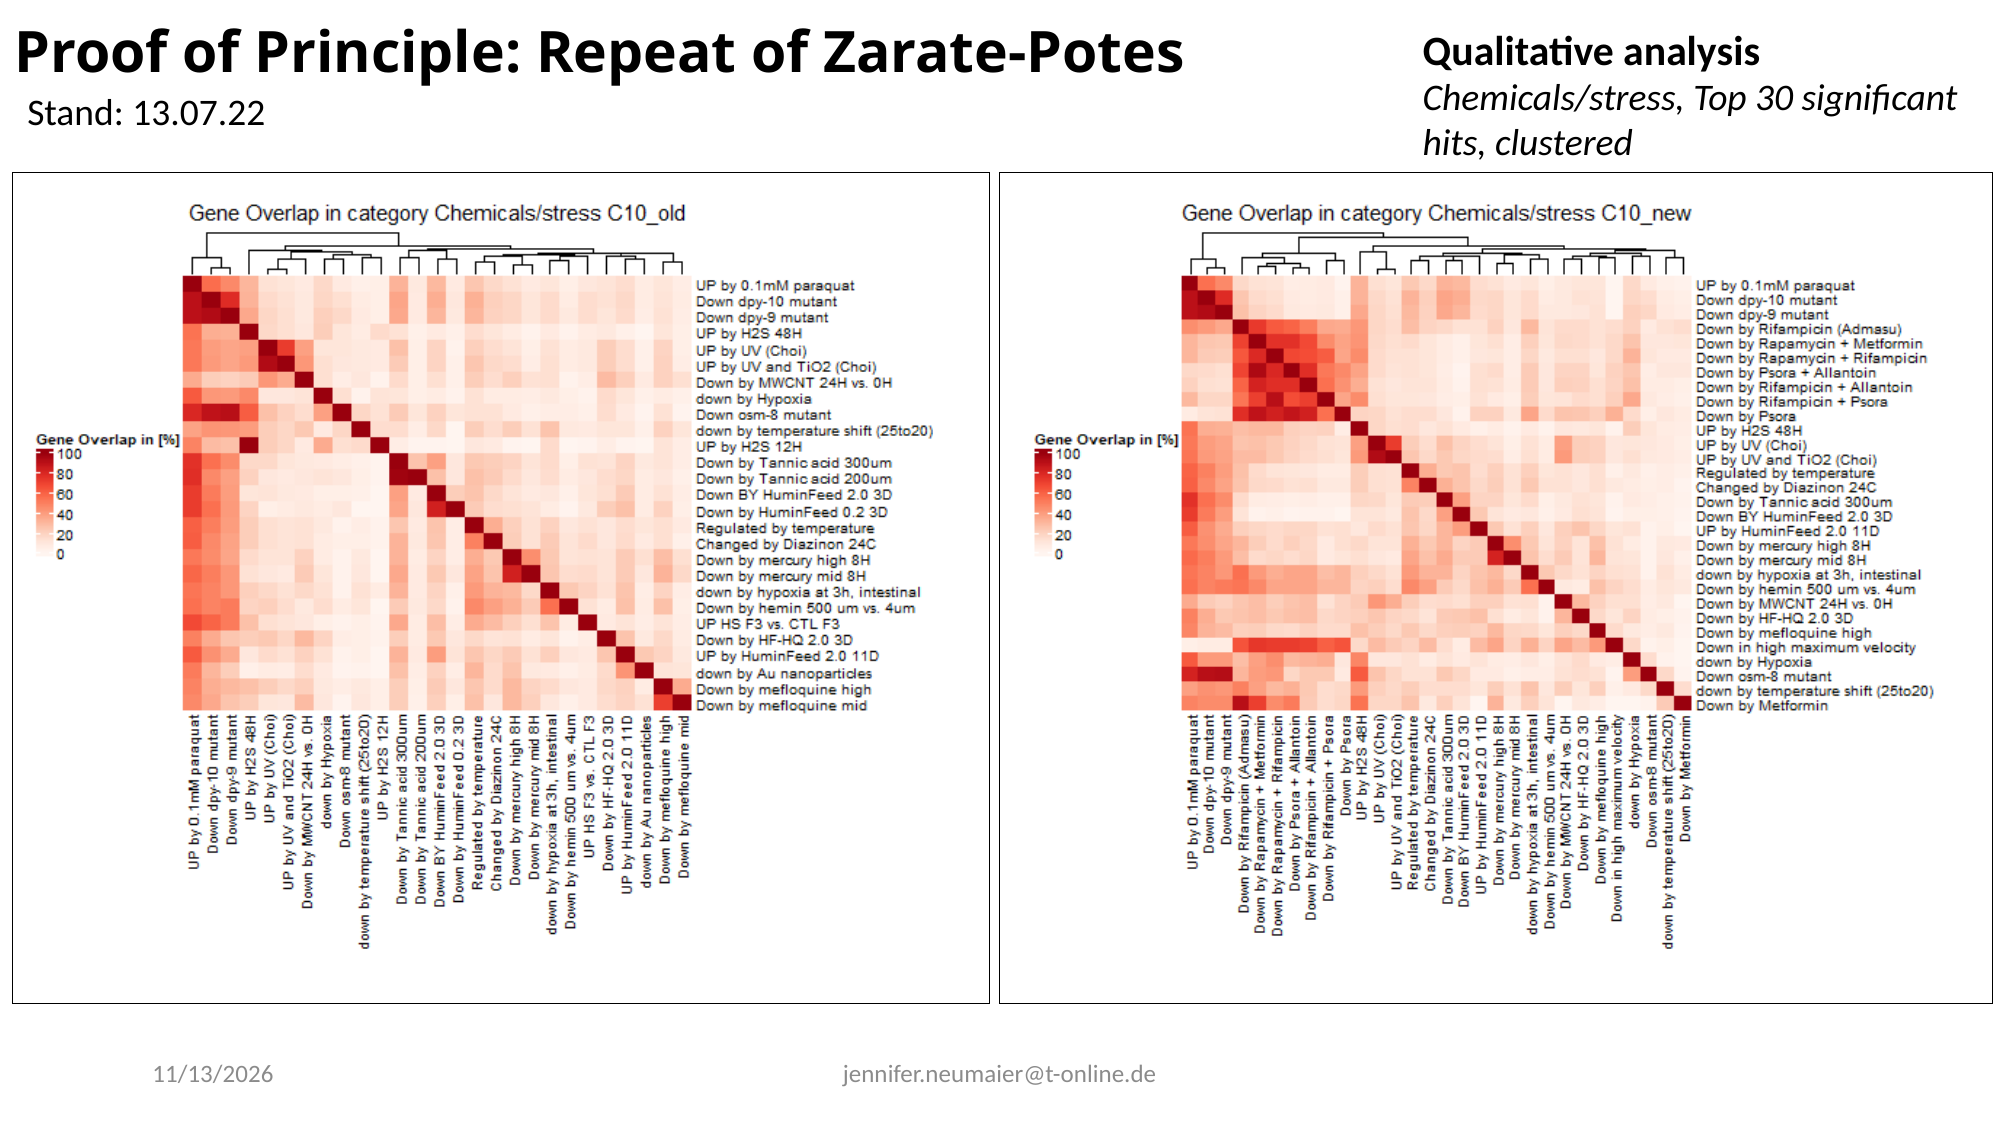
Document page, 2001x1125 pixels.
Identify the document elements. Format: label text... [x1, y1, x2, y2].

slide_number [137, 1042, 588, 1103]
text_box Proof of Principle: Repeat of Zarate-Potes [0, 15, 1200, 103]
picture [999, 172, 1993, 1004]
text_box Stand: 13.07.22 [12, 80, 404, 141]
picture [12, 172, 990, 1004]
footer jennifer.neumaier@t-online.de [662, 1042, 1338, 1103]
text_box Qualitative analysis Chemicals/stress, Top 30 significant hits, clustered [1407, 15, 1988, 171]
